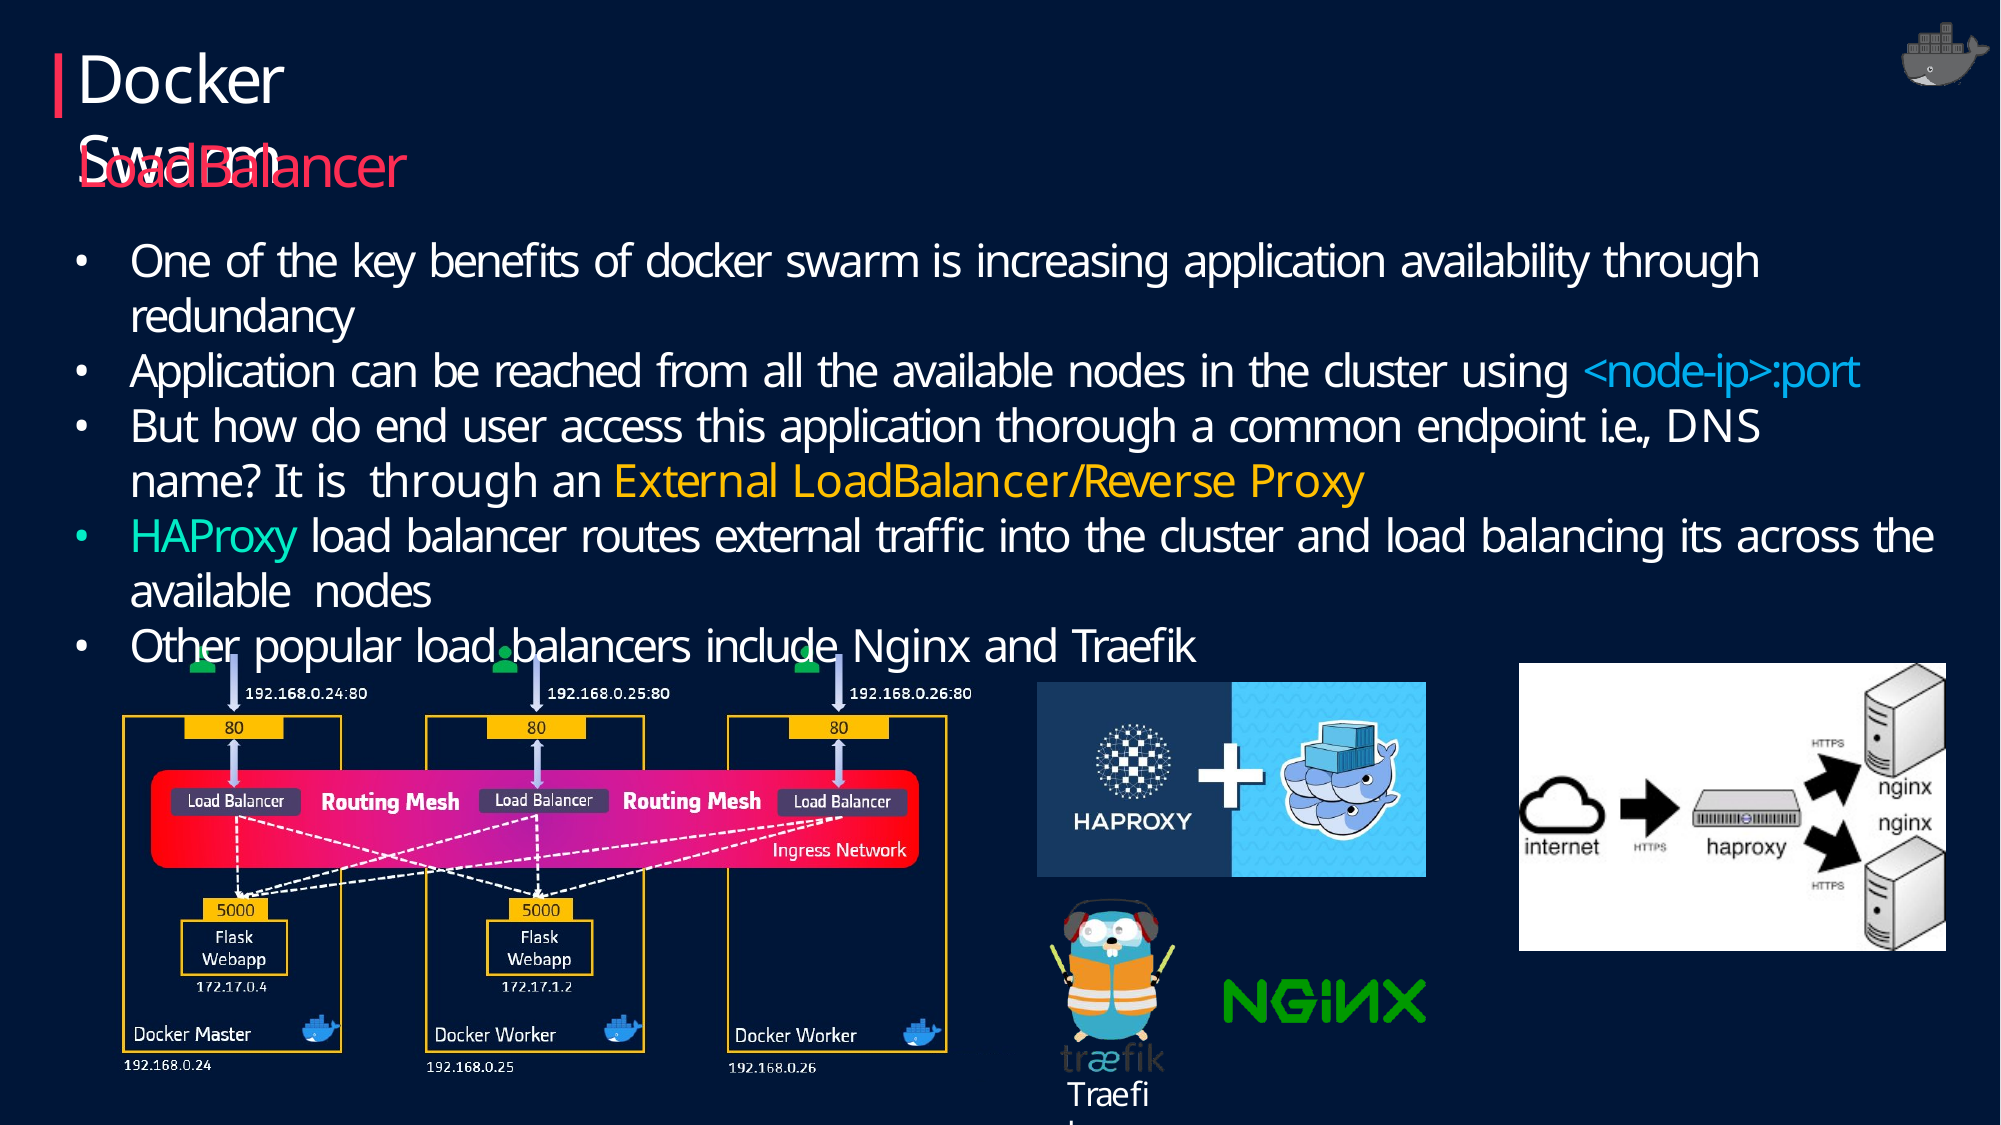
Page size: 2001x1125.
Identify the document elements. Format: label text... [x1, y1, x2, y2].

text_box LoadBalancer One of the key benefits of docker swarm is increasing application availability through redundancy Application can be reached from all the available nodes in the cluster using <node-ip>:port But how do end user access this application thorough a common endpoint i.e., DNS name? It is through an External LoadBalancer/Reverse Proxy HAProxy load balancer routes external traffic into the cluster and load balancing its across the available nodes Other popular load balancers include Nginx and Traefik [71, 126, 1959, 672]
picture [1900, 21, 1990, 87]
picture [1518, 662, 1946, 951]
text_box Traefik [1064, 1117, 1157, 1125]
text_box [54, 53, 63, 118]
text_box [86, 627, 1427, 1110]
title Docker Swarm [74, 34, 462, 126]
